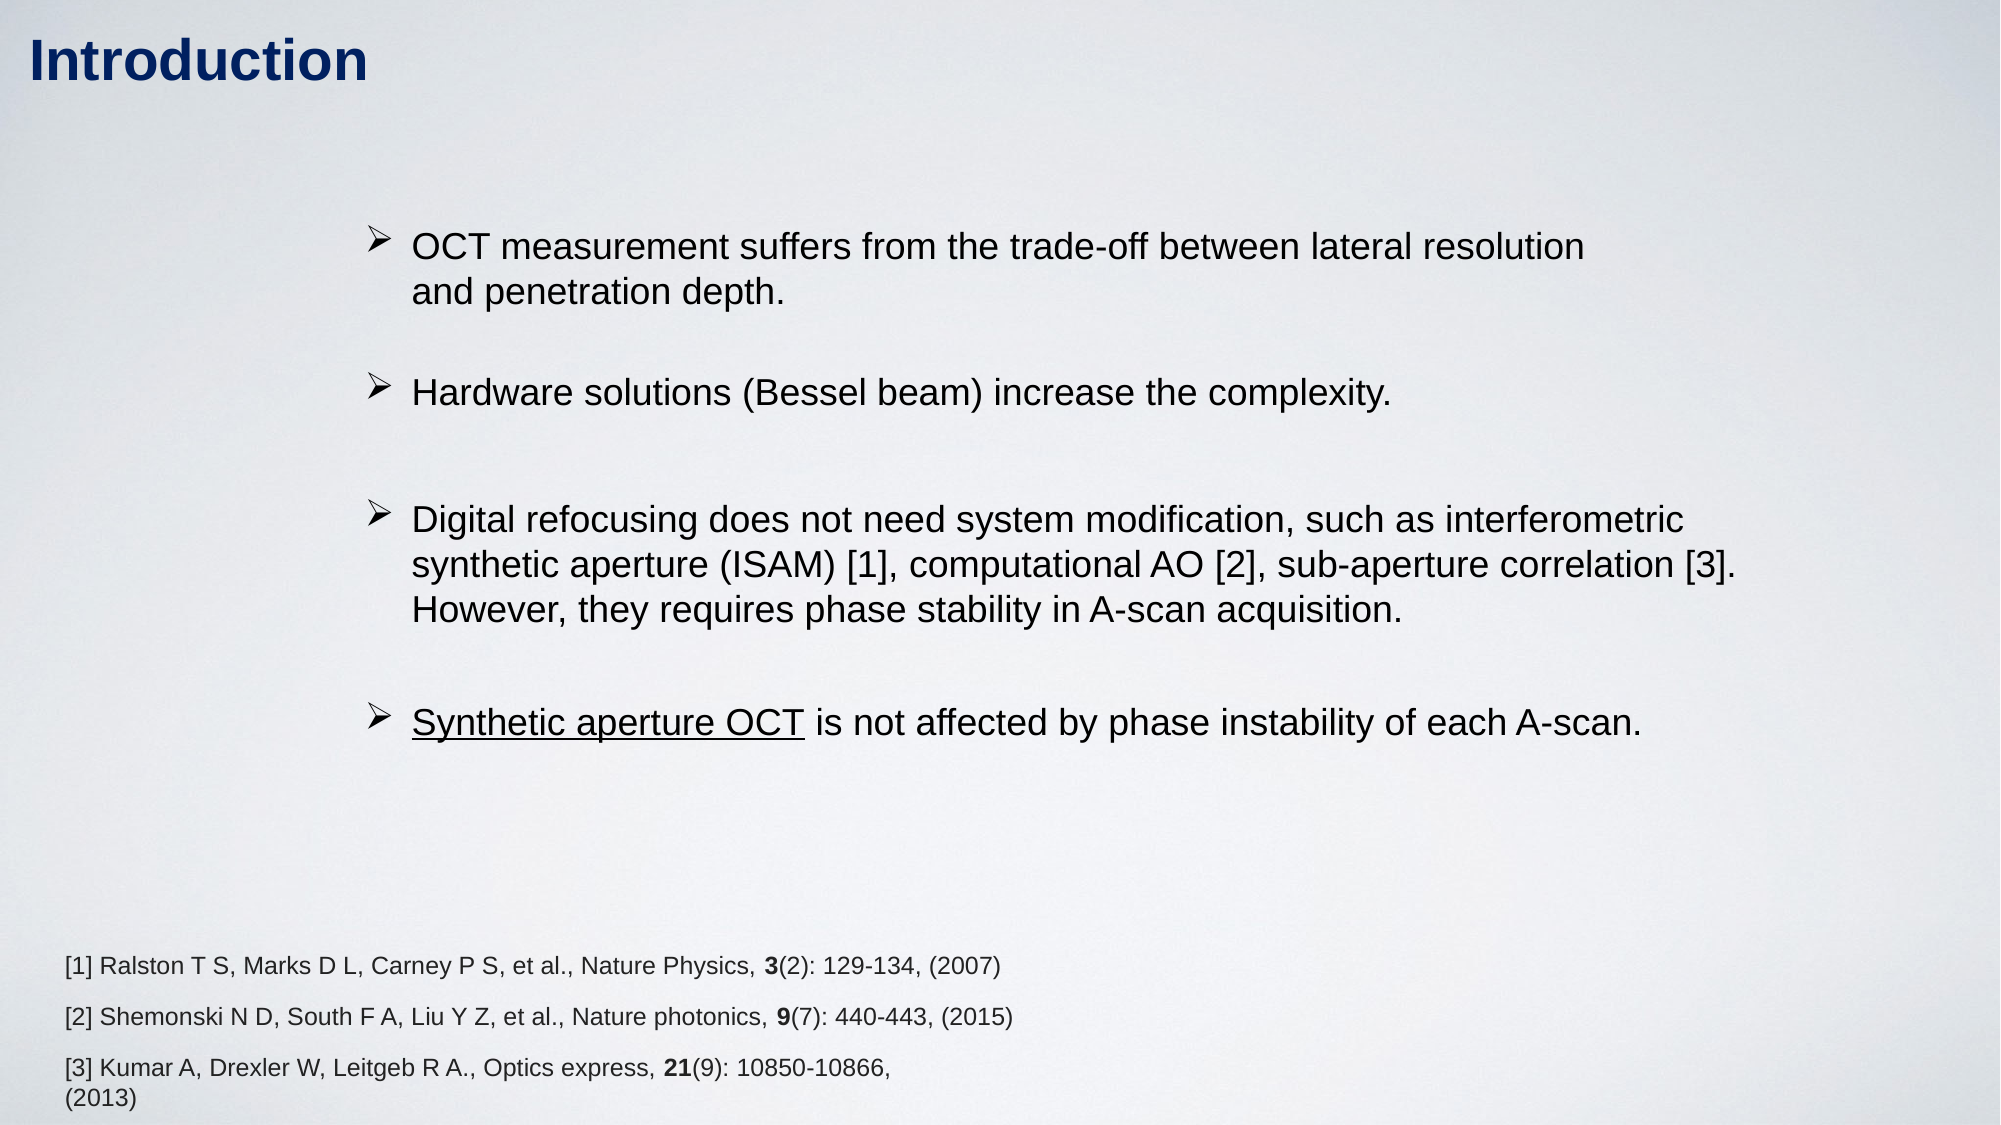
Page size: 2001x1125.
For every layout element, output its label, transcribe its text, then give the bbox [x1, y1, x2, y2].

list Introduction [0, 20, 388, 102]
text_box Digital refocusing does not need system modification, such as interferometric synthetic aperture (ISAM) [1], computational AO [2], sub-aperture correlation [3]. However, they requires phase stability in A-scan acquisition. [350, 487, 1819, 638]
text_box [1] Ralston T S, Marks D L, Carney P S, et al., Nature Physics, 3(2): 129-134, (2007) [50, 941, 1050, 987]
text_box Hardware solutions (Bessel beam) increase the complexity. [350, 361, 1663, 421]
text_box OCT measurement suffers from the trade-off between lateral resolution and penetration depth. [350, 214, 1663, 319]
text_box Synthetic aperture OCT is not affected by phase instability of each A-scan. [350, 690, 1819, 751]
text_box [2] Shemonski N D, South F A, Liu Y Z, et al., Nature photonics, 9(7): 440-443, (2015) [50, 992, 1050, 1038]
picture [0, 0, 2001, 1125]
text_box [3] Kumar A, Drexler W, Leitgeb R A., Optics express, 21(9): 10850-10866, (2013) [50, 1044, 985, 1119]
